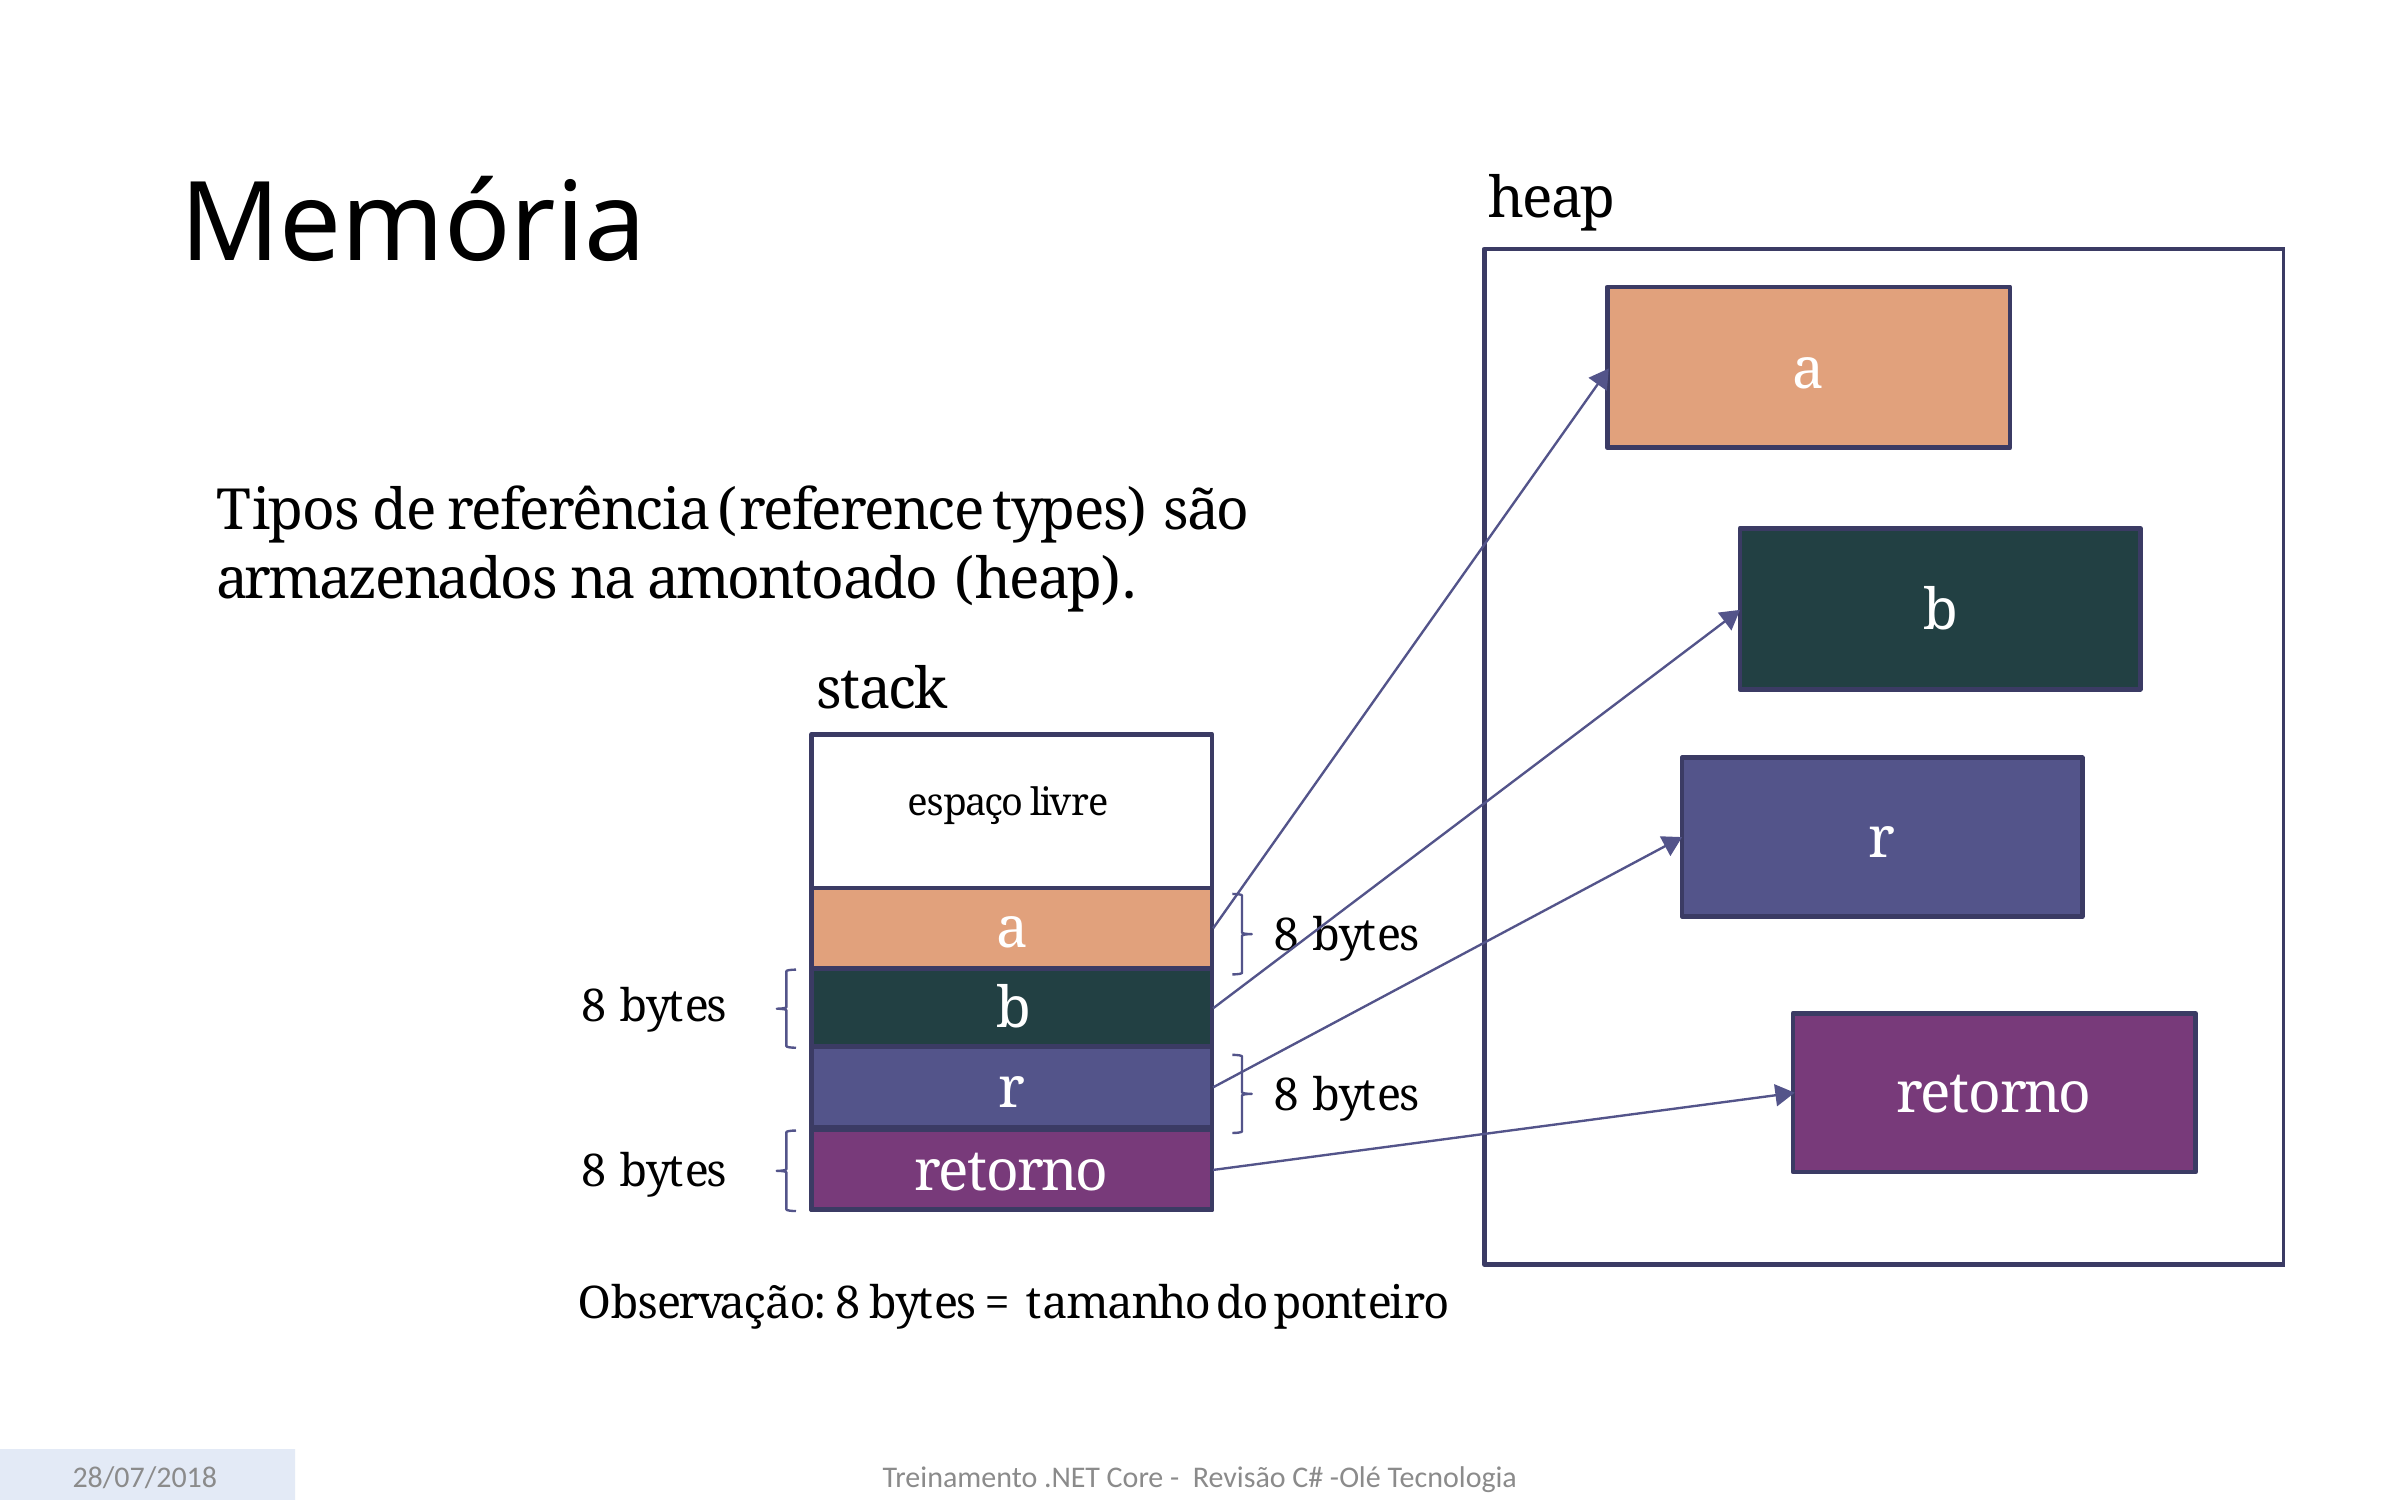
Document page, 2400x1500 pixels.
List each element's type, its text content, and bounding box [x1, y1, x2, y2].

footer Treinamento .NET Core - Revisão C# -Olé Tecnologia [795, 1435, 1605, 1500]
title Memória [165, 79, 2235, 370]
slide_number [57, 1435, 598, 1500]
picture [179, 142, 2285, 1355]
